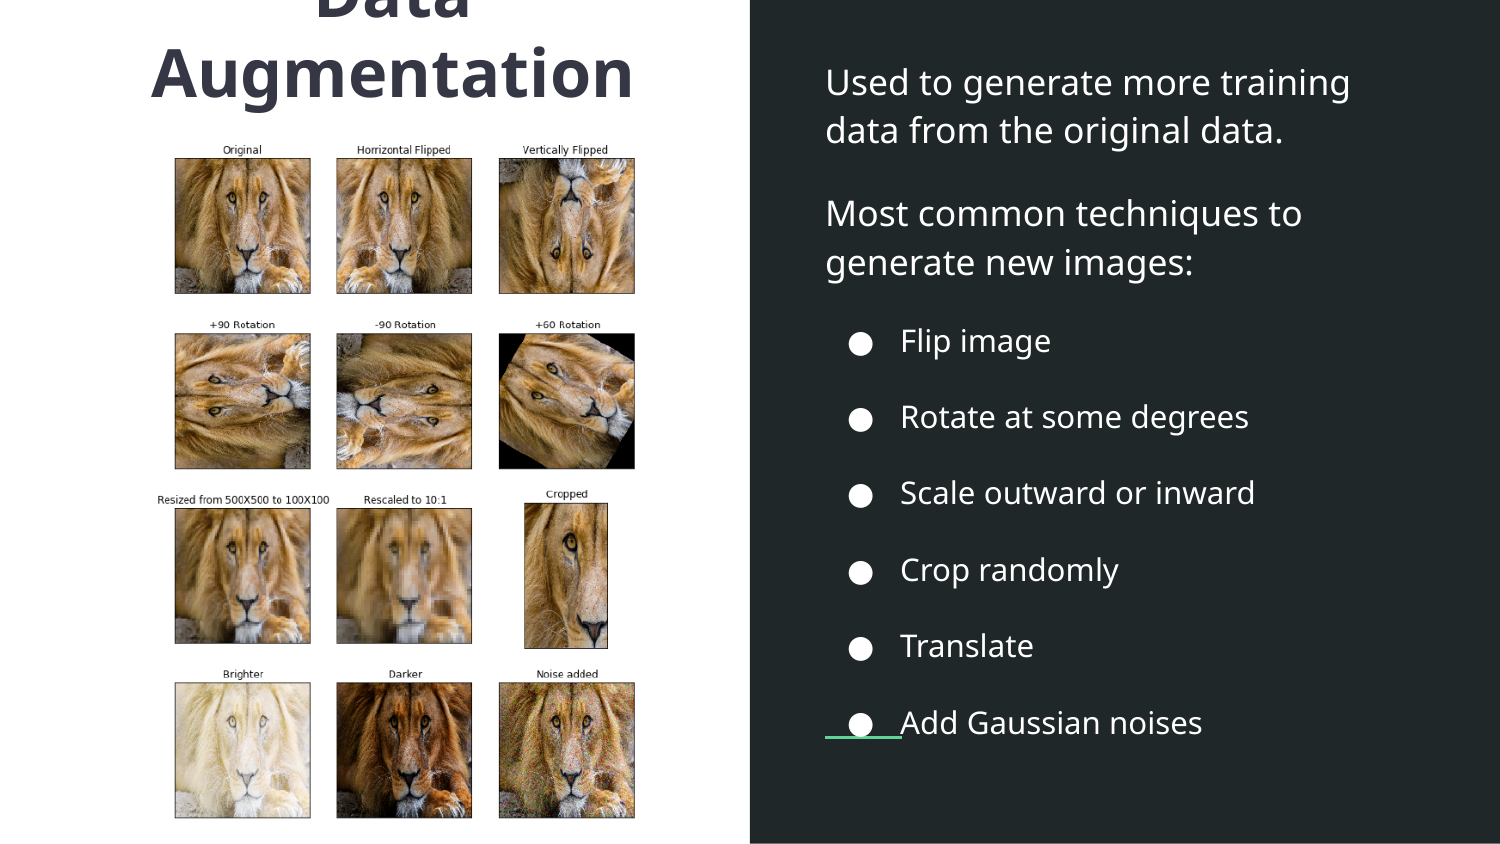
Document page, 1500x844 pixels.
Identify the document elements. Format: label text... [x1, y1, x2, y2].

picture [148, 139, 638, 826]
list Used to generate more training data from the original data. Most common techniques to generate new images: Flip image Rotate at some degrees Scale outward or inward Crop randomly Translate Add Gaussian noises [810, 39, 1440, 755]
title Data Augmentation [61, 37, 725, 127]
